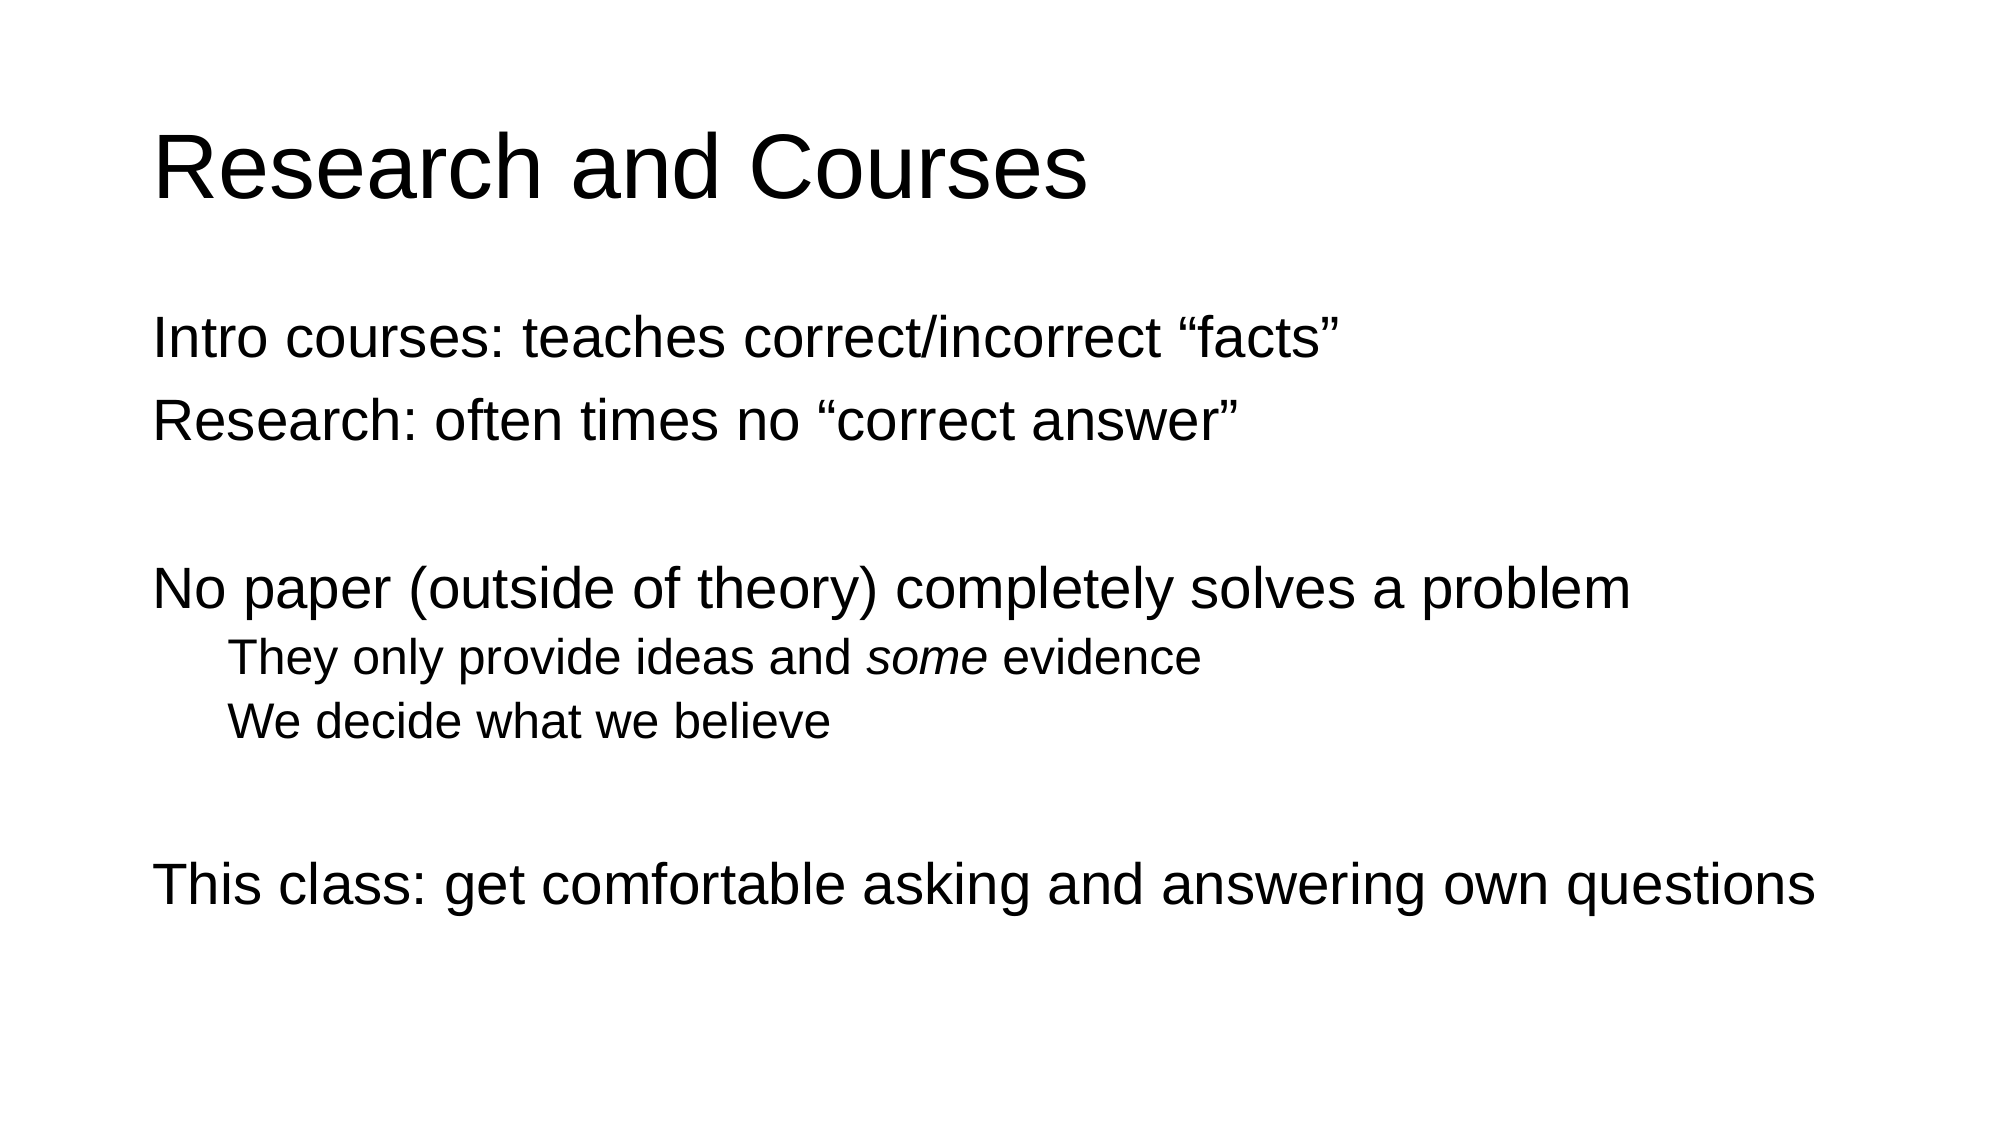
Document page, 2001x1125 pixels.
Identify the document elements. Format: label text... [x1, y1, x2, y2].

list Intro courses: teaches correct/incorrect “facts” Research: often times no “correct answer” No paper (outside of theory) completely solves a problem They only provide ideas and some evidence We decide what we believe This class: get comfortable asking and answering own questions [137, 299, 1863, 1014]
title Research and Courses [137, 59, 1863, 278]
